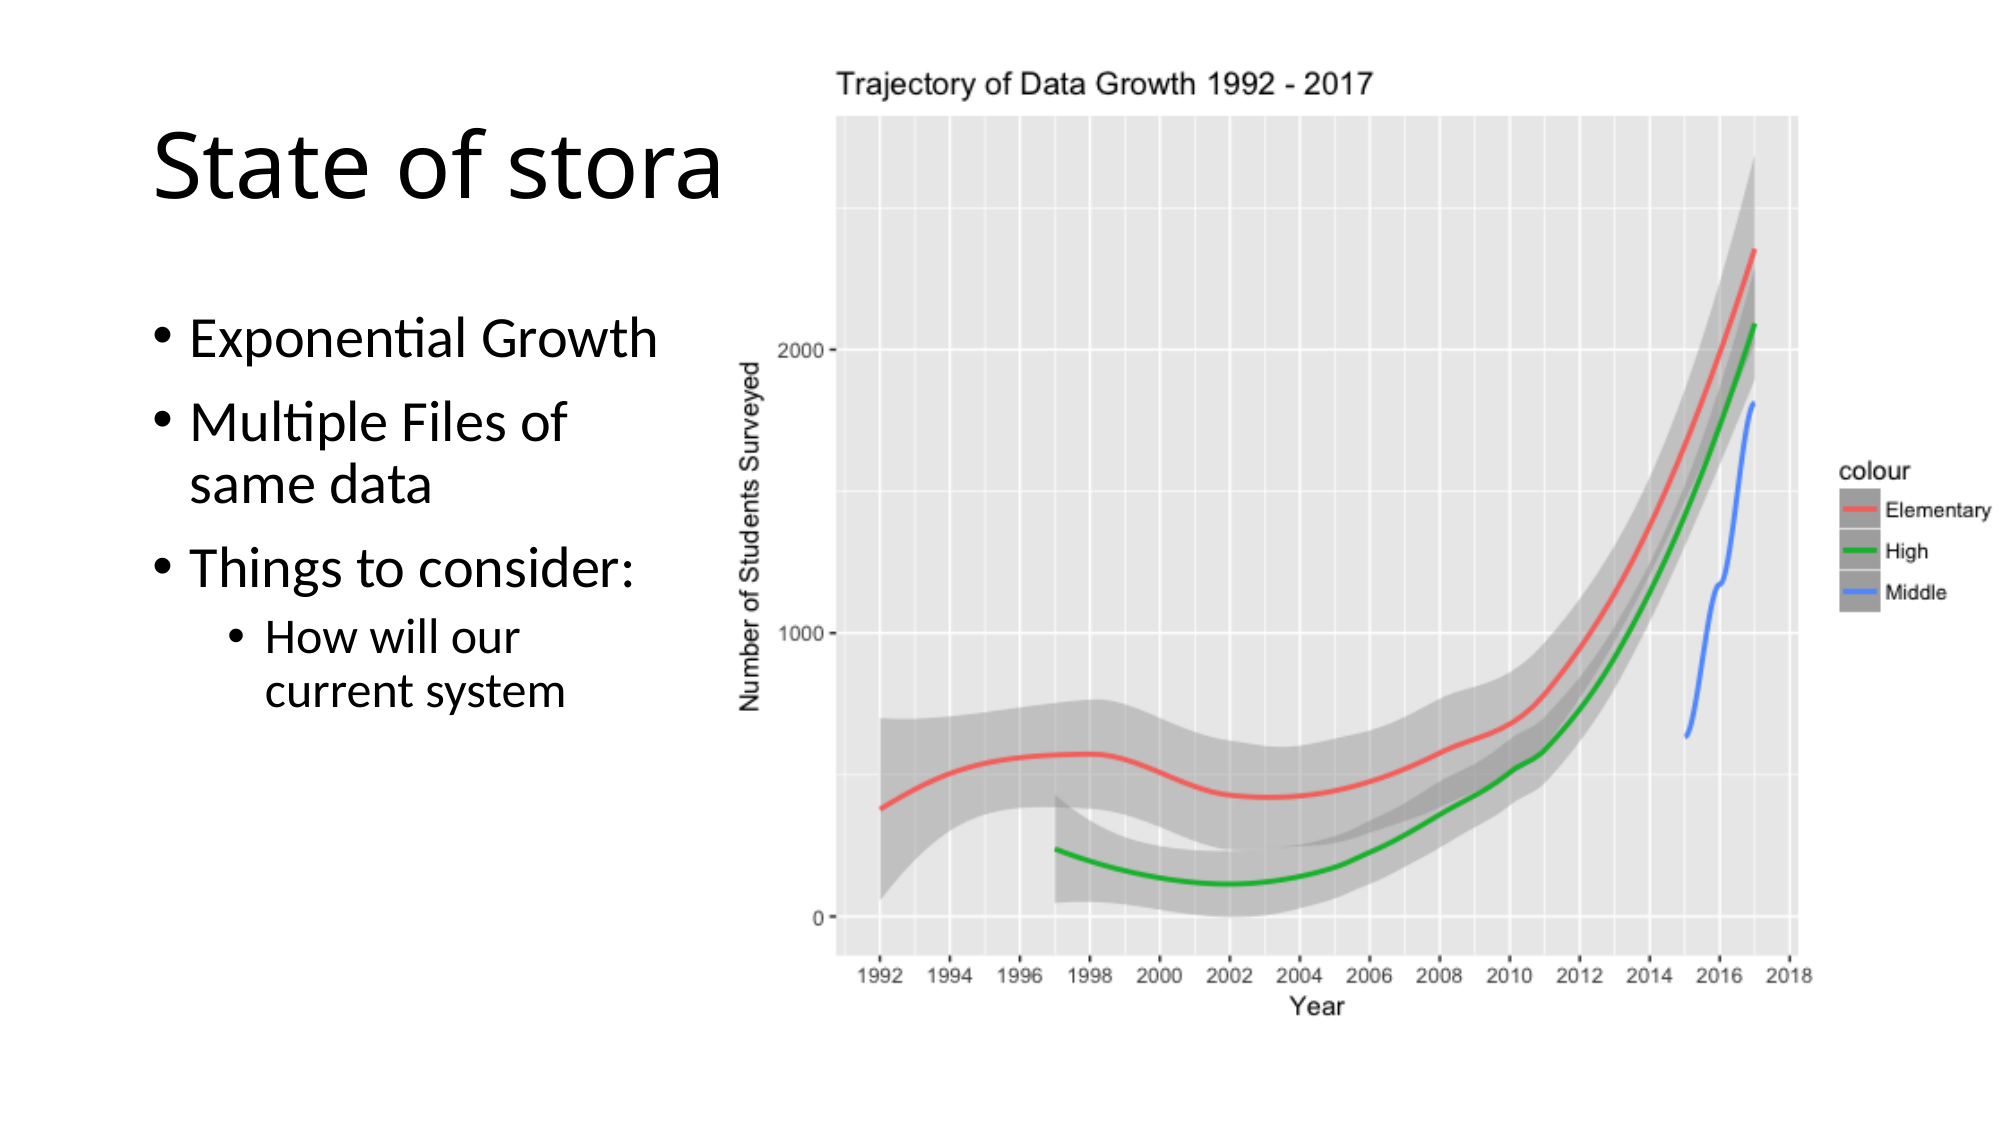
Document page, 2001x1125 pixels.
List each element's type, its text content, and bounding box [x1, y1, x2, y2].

title State of storage [137, 59, 727, 278]
list Exponential Growth Multiple Files of same data Things to consider: How will our current system [137, 299, 697, 1050]
picture [727, 59, 2000, 1028]
